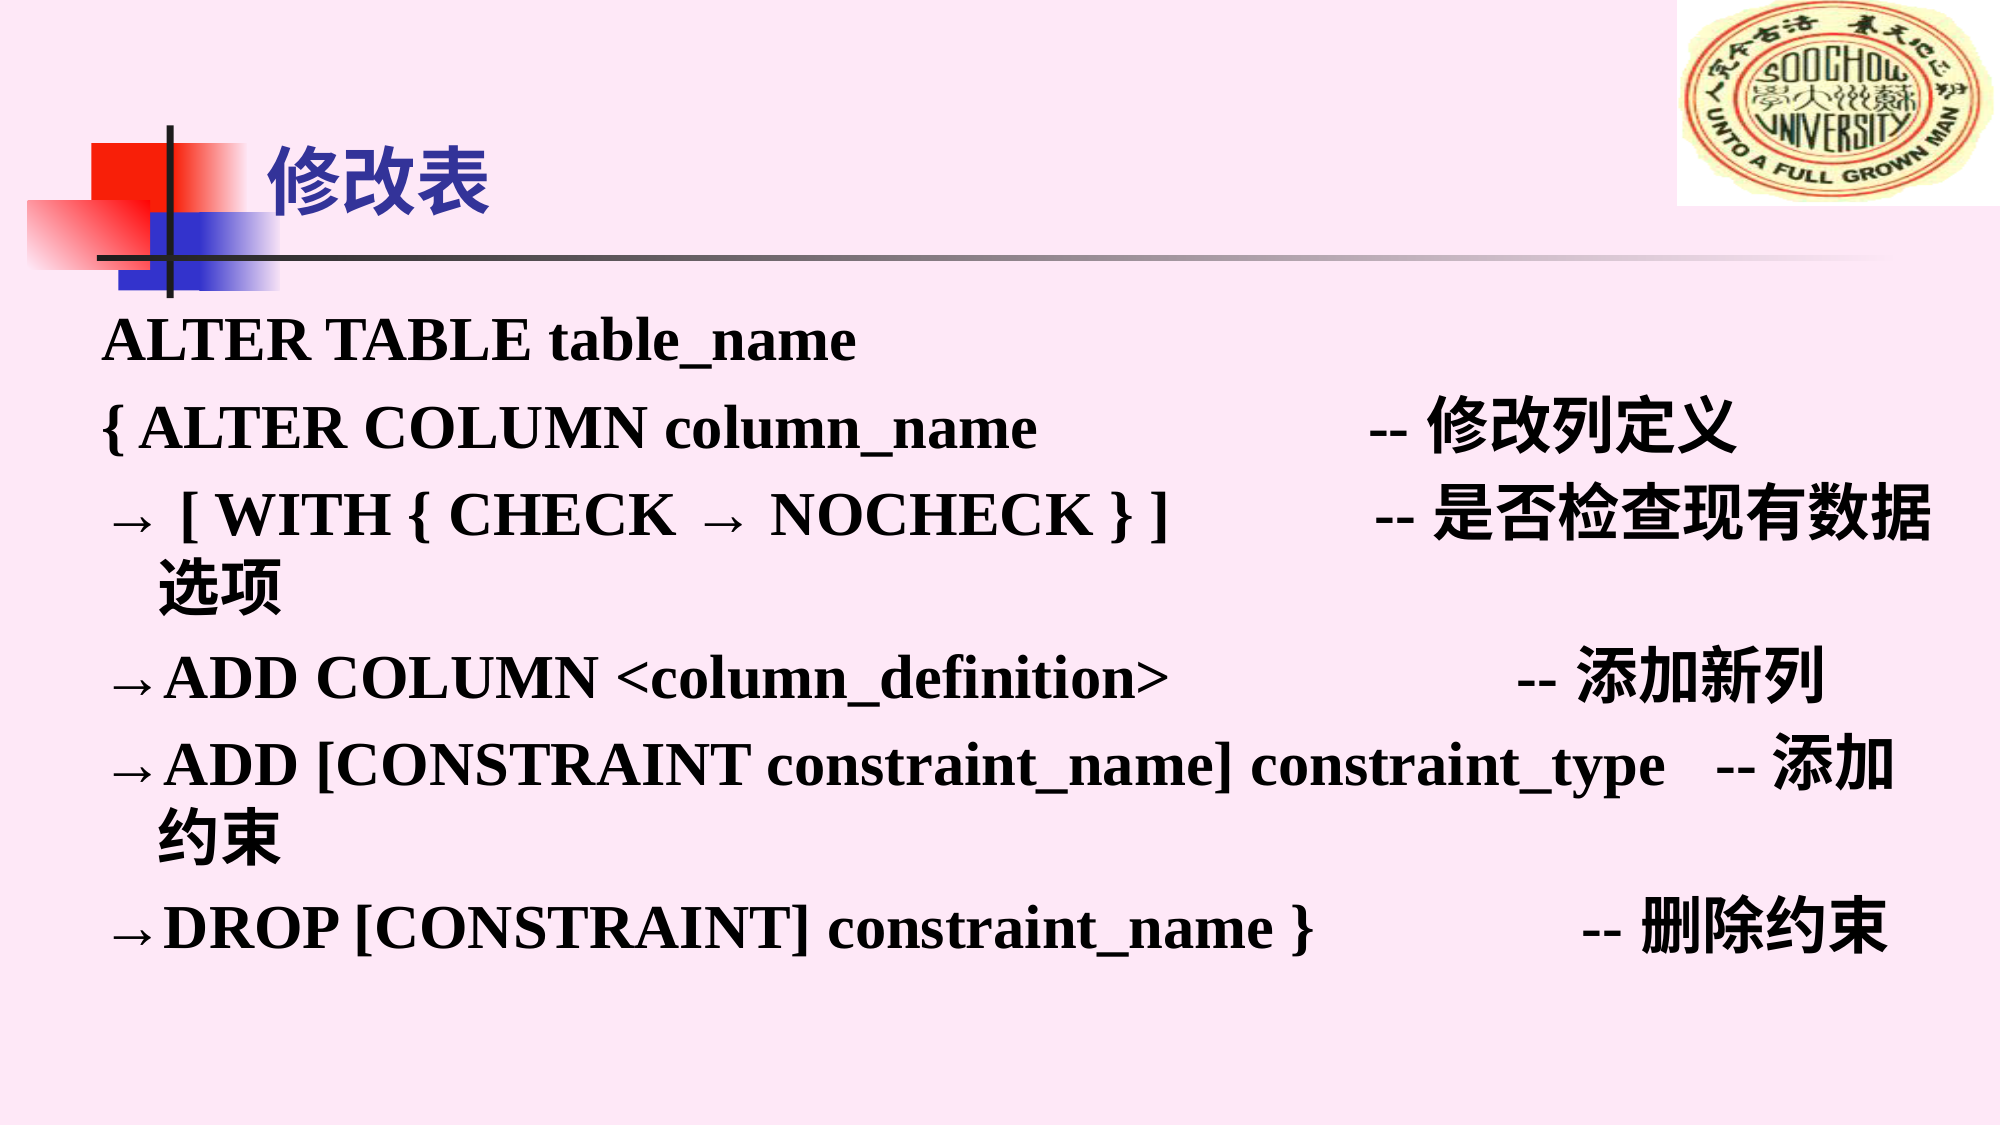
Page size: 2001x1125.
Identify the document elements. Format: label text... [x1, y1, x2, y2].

list ALTER TABLE table_name { ALTER COLUMN column_name --修改列定义 → [ WITH { CHECK → NOCHECK } ] --是否检查现有数据选项 →ADD COLUMN <column_definition> --添加新列 →ADD [CONSTRAINT constraint_name] constraint_type --添加约束 →DROP [CONSTRAINT] constraint_name } --删除约束 [86, 290, 1961, 1013]
title 修改表 [251, 101, 1957, 232]
picture [1677, 0, 2000, 206]
